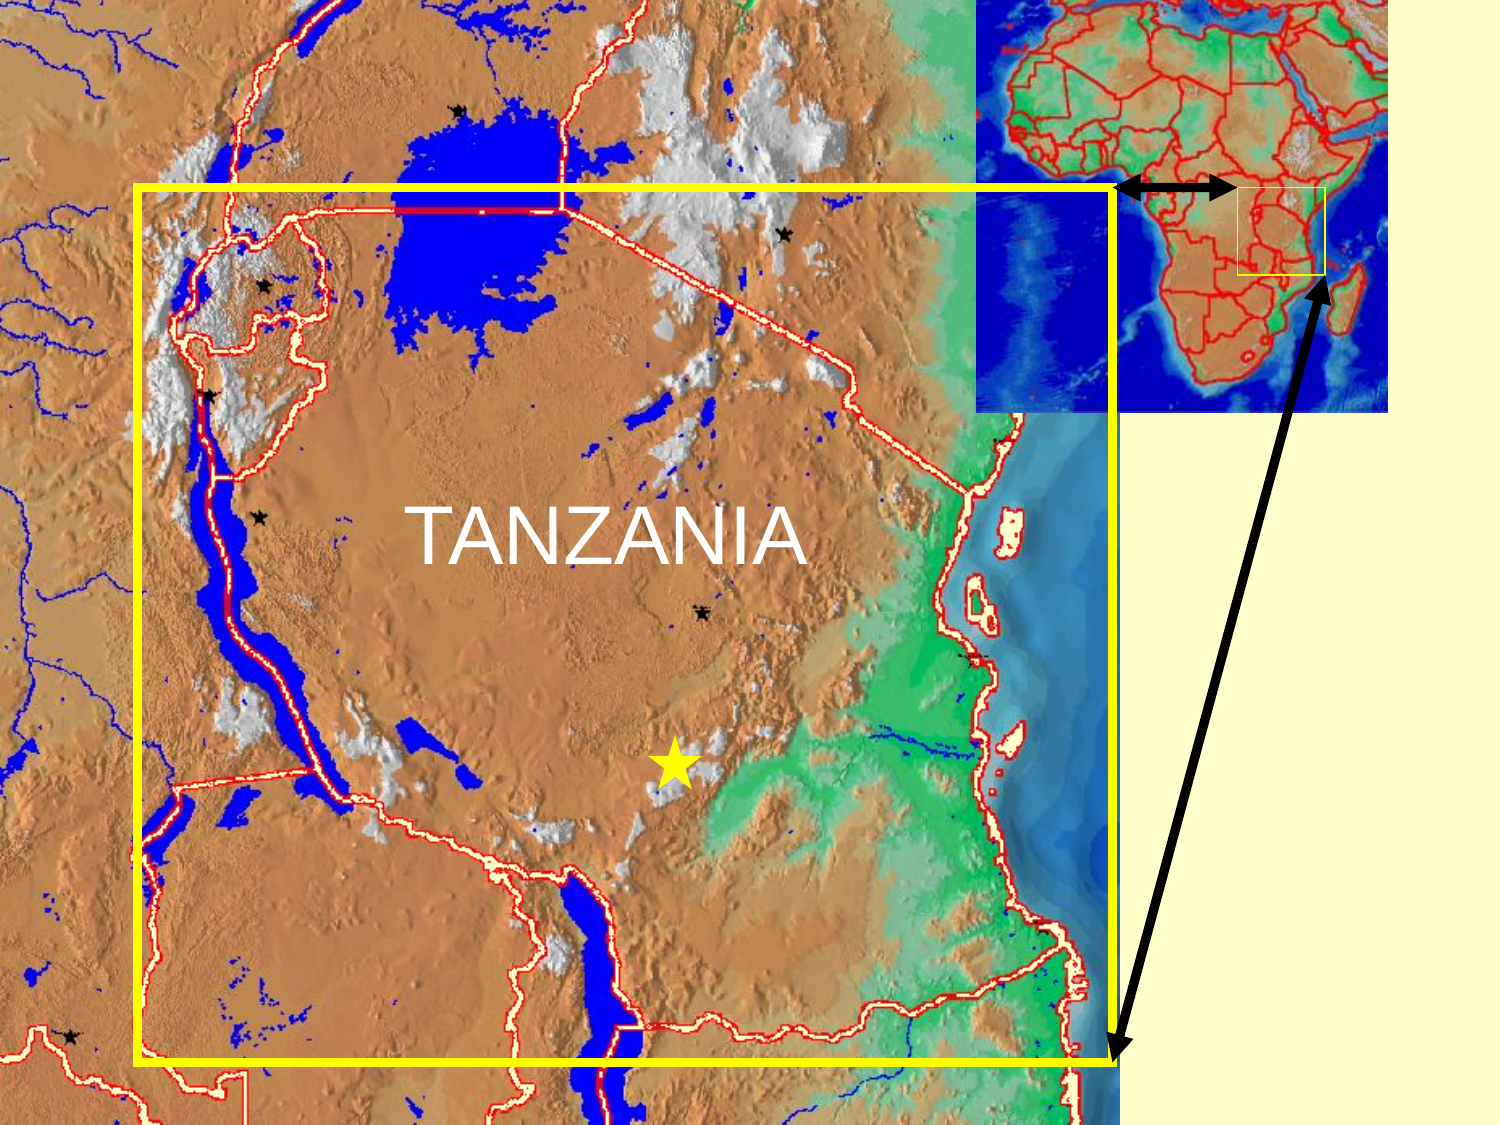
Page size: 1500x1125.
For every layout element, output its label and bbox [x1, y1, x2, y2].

text_box [0, 0, 1388, 1125]
